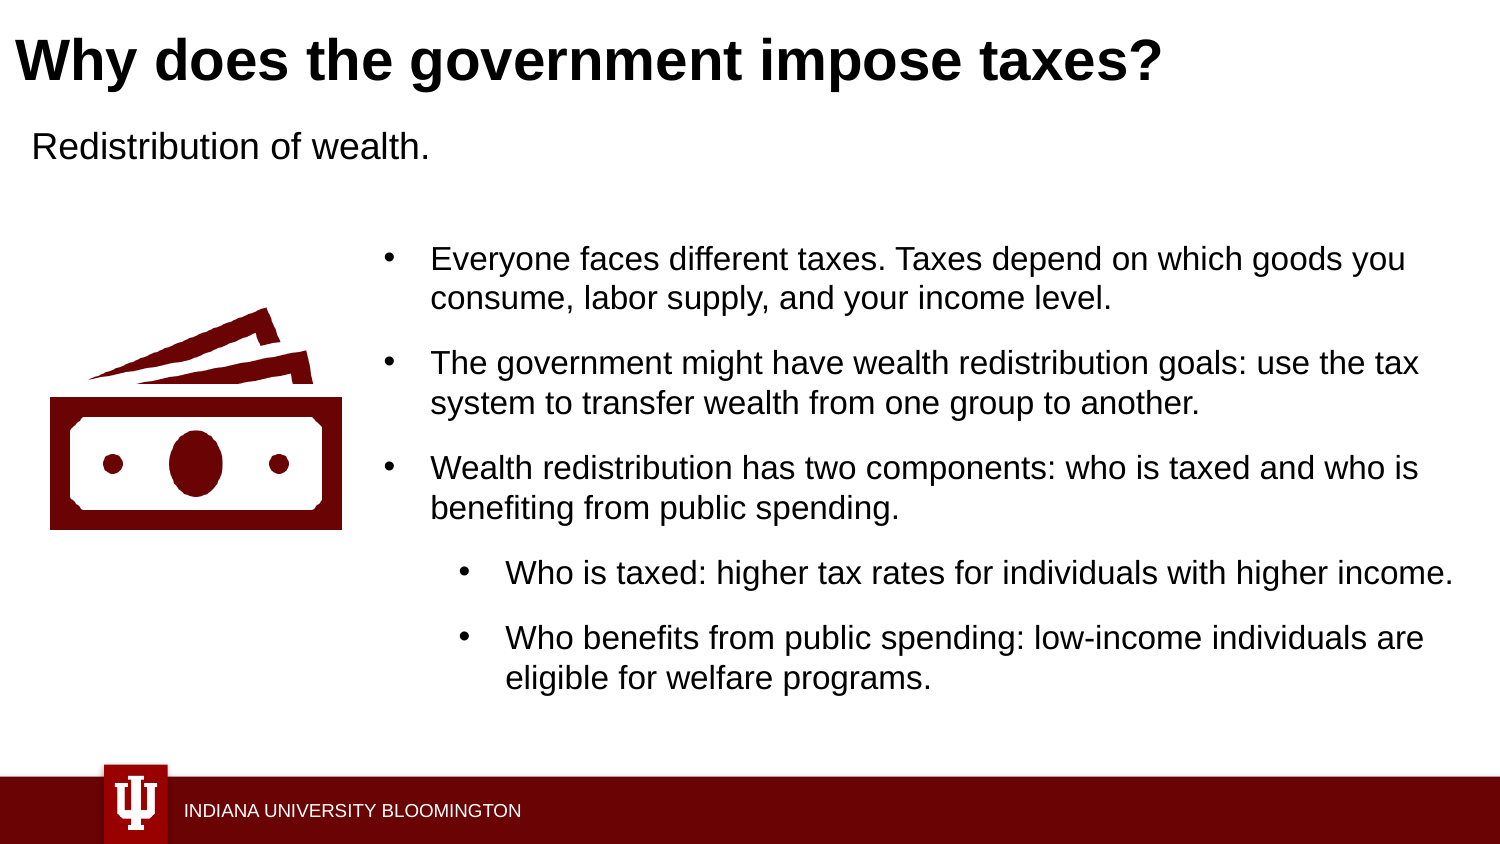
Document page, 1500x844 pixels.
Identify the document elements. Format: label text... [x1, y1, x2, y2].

text_box Redistribution of wealth. [16, 114, 1484, 175]
picture [35, 264, 355, 583]
title Why does the government impose taxes? [0, 0, 1500, 115]
text_box Everyone faces different taxes. Taxes depend on which goods you consume, labor supply, and your income level. The government might have wealth redistribution goals: use the tax system to transfer wealth from one group to another. Wealth redistribution has two components: who is taxed and who is benefiting from public spending. Who is taxed: higher tax rates for individuals with higher income. Who benefits from public spending: low-income individuals are eligible for welfare programs. [368, 229, 1474, 704]
